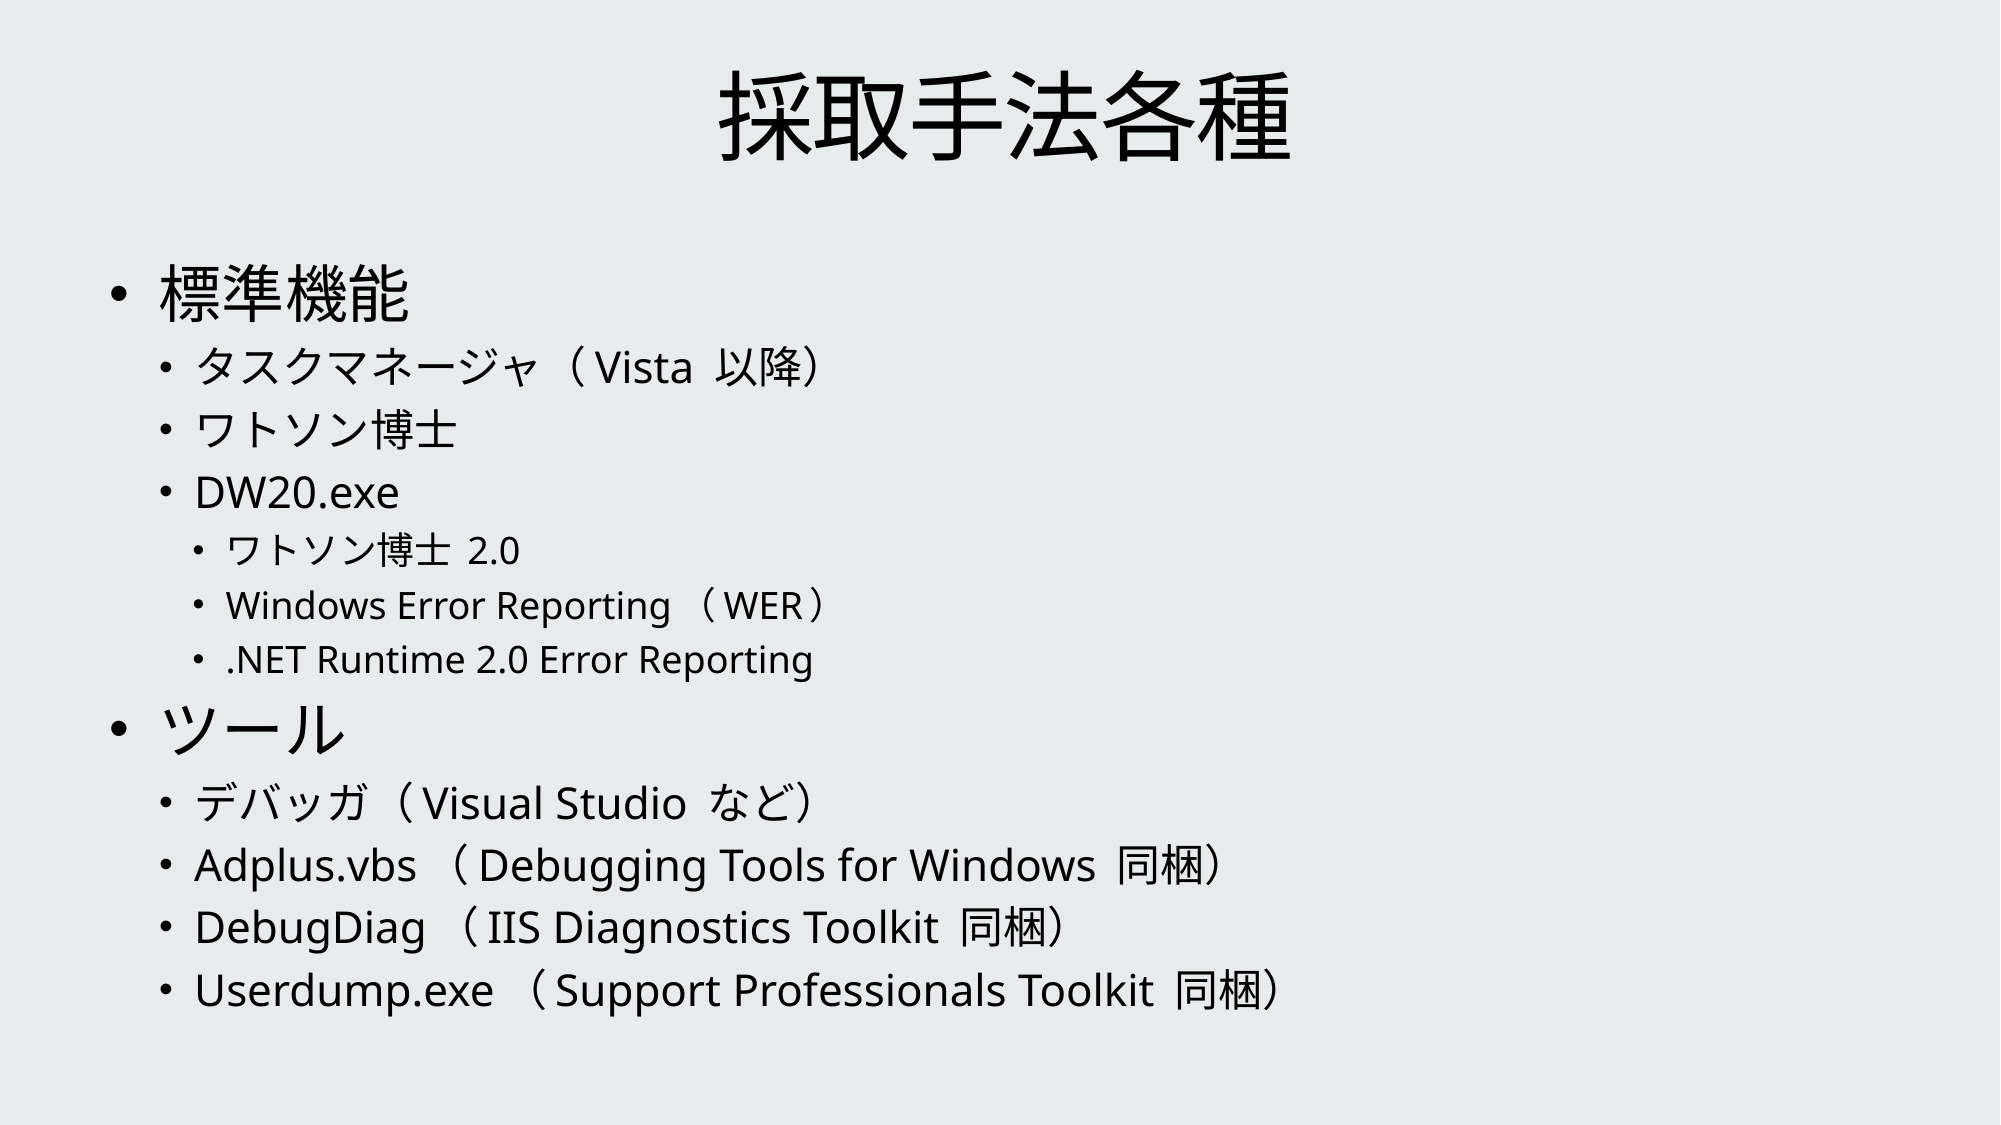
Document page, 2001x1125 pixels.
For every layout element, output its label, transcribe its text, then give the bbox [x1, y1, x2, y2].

title 採取手法各種 [45, 47, 1966, 196]
list 標準機能 タスクマネージャ（Vista 以降） ワトソン博士 DW20.exe ワトソン博士 2.0 Windows Error Reporting（WER） .NET Runtime 2.0 Error Reporting ツール デバッガ（Visual Studio など） Adplus.vbs（Debugging Tools for Windows 同梱） DebugDiag（IIS Diagnostics Toolkit 同梱） Userdump.exe（Support Professionals Toolkit 同梱） [85, 240, 1916, 1032]
